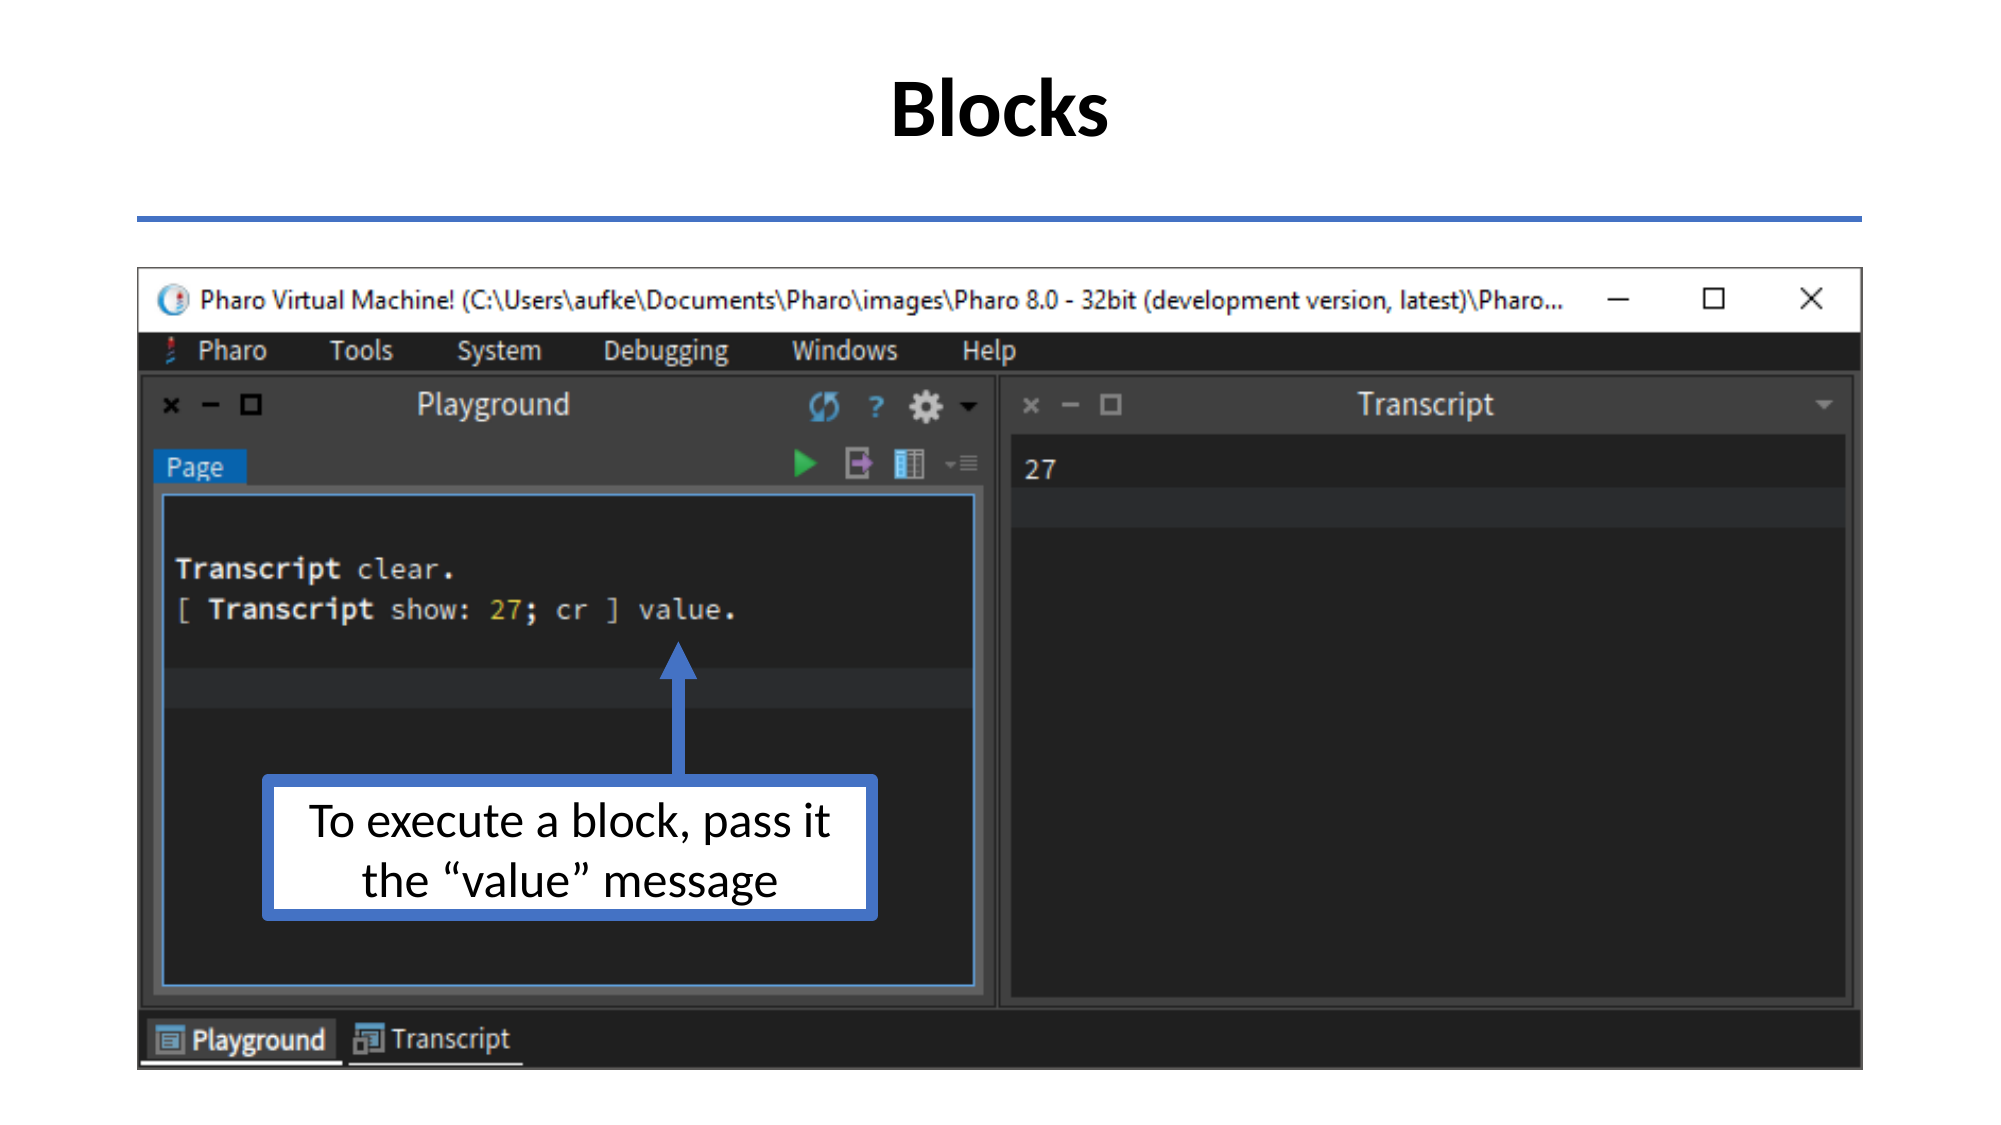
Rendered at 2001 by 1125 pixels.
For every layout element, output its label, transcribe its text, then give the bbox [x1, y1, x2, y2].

picture [137, 267, 1863, 1070]
text_box Blocks [137, 1, 1863, 218]
